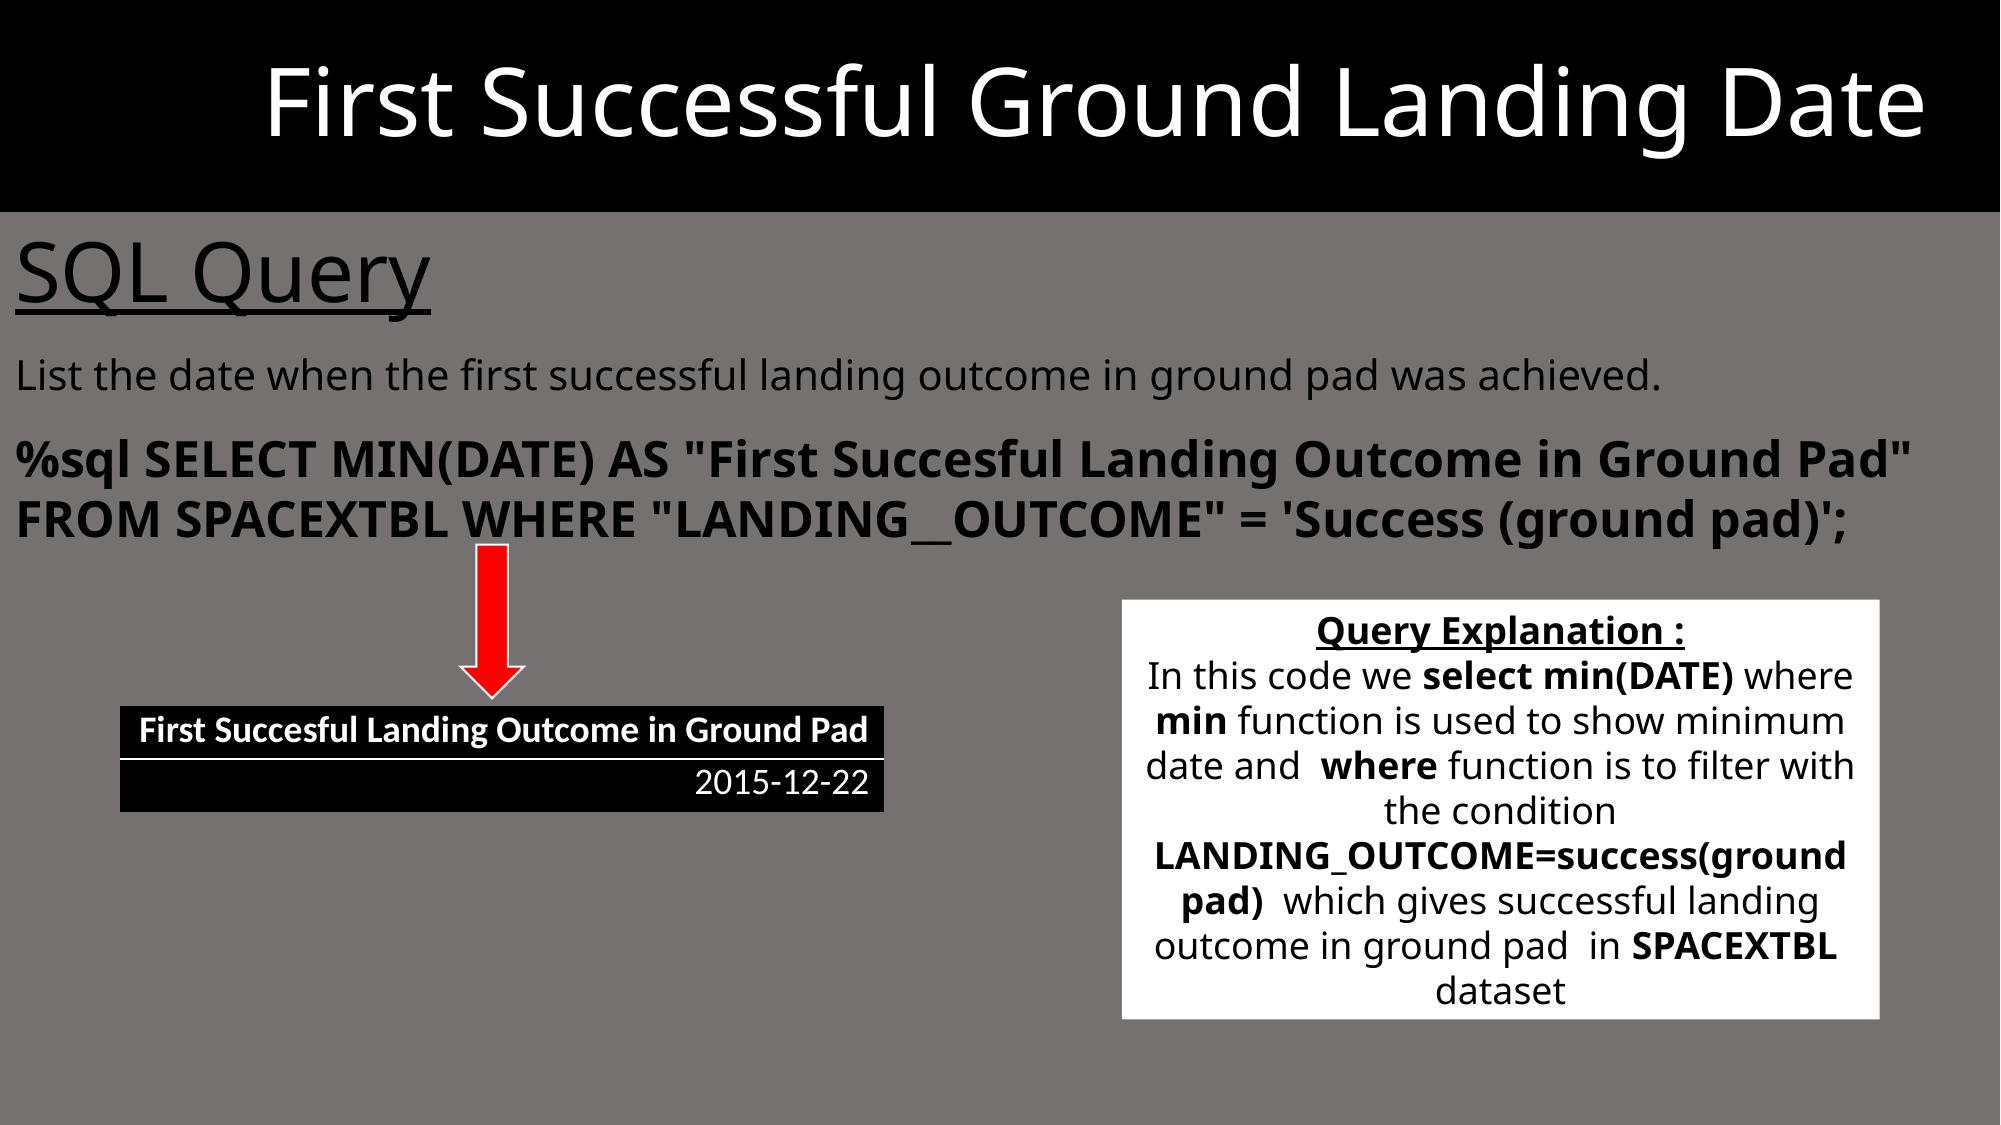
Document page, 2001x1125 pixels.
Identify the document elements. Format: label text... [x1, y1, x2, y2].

table_cell 2015-12-22 [120, 767, 884, 812]
table_cell 2015-12-22 [120, 760, 884, 766]
text_box Query Explanation : In this code we select min(DATE) where min function is used to show minimum date and where function is to filter with the condition LANDING_OUTCOME=success(ground pad) which gives successful landing outcome in ground pad in SPACEXTBL dataset [1121, 599, 1880, 1020]
text_box First Successful Ground Landing Date [0, 0, 2000, 212]
table_header First Succesful Landing Outcome in Ground Pad [120, 706, 884, 758]
text_box [458, 543, 527, 700]
list SQL Query List the date when the first successful landing outcome in ground pad was achieved. %sql SELECT MIN(DATE) AS "First Succesful Landing Outcome in Ground Pad" FROM SPACEXTBL WHERE "LANDING__OUTCOME" = 'Success (ground pad)'; [0, 212, 2000, 1125]
